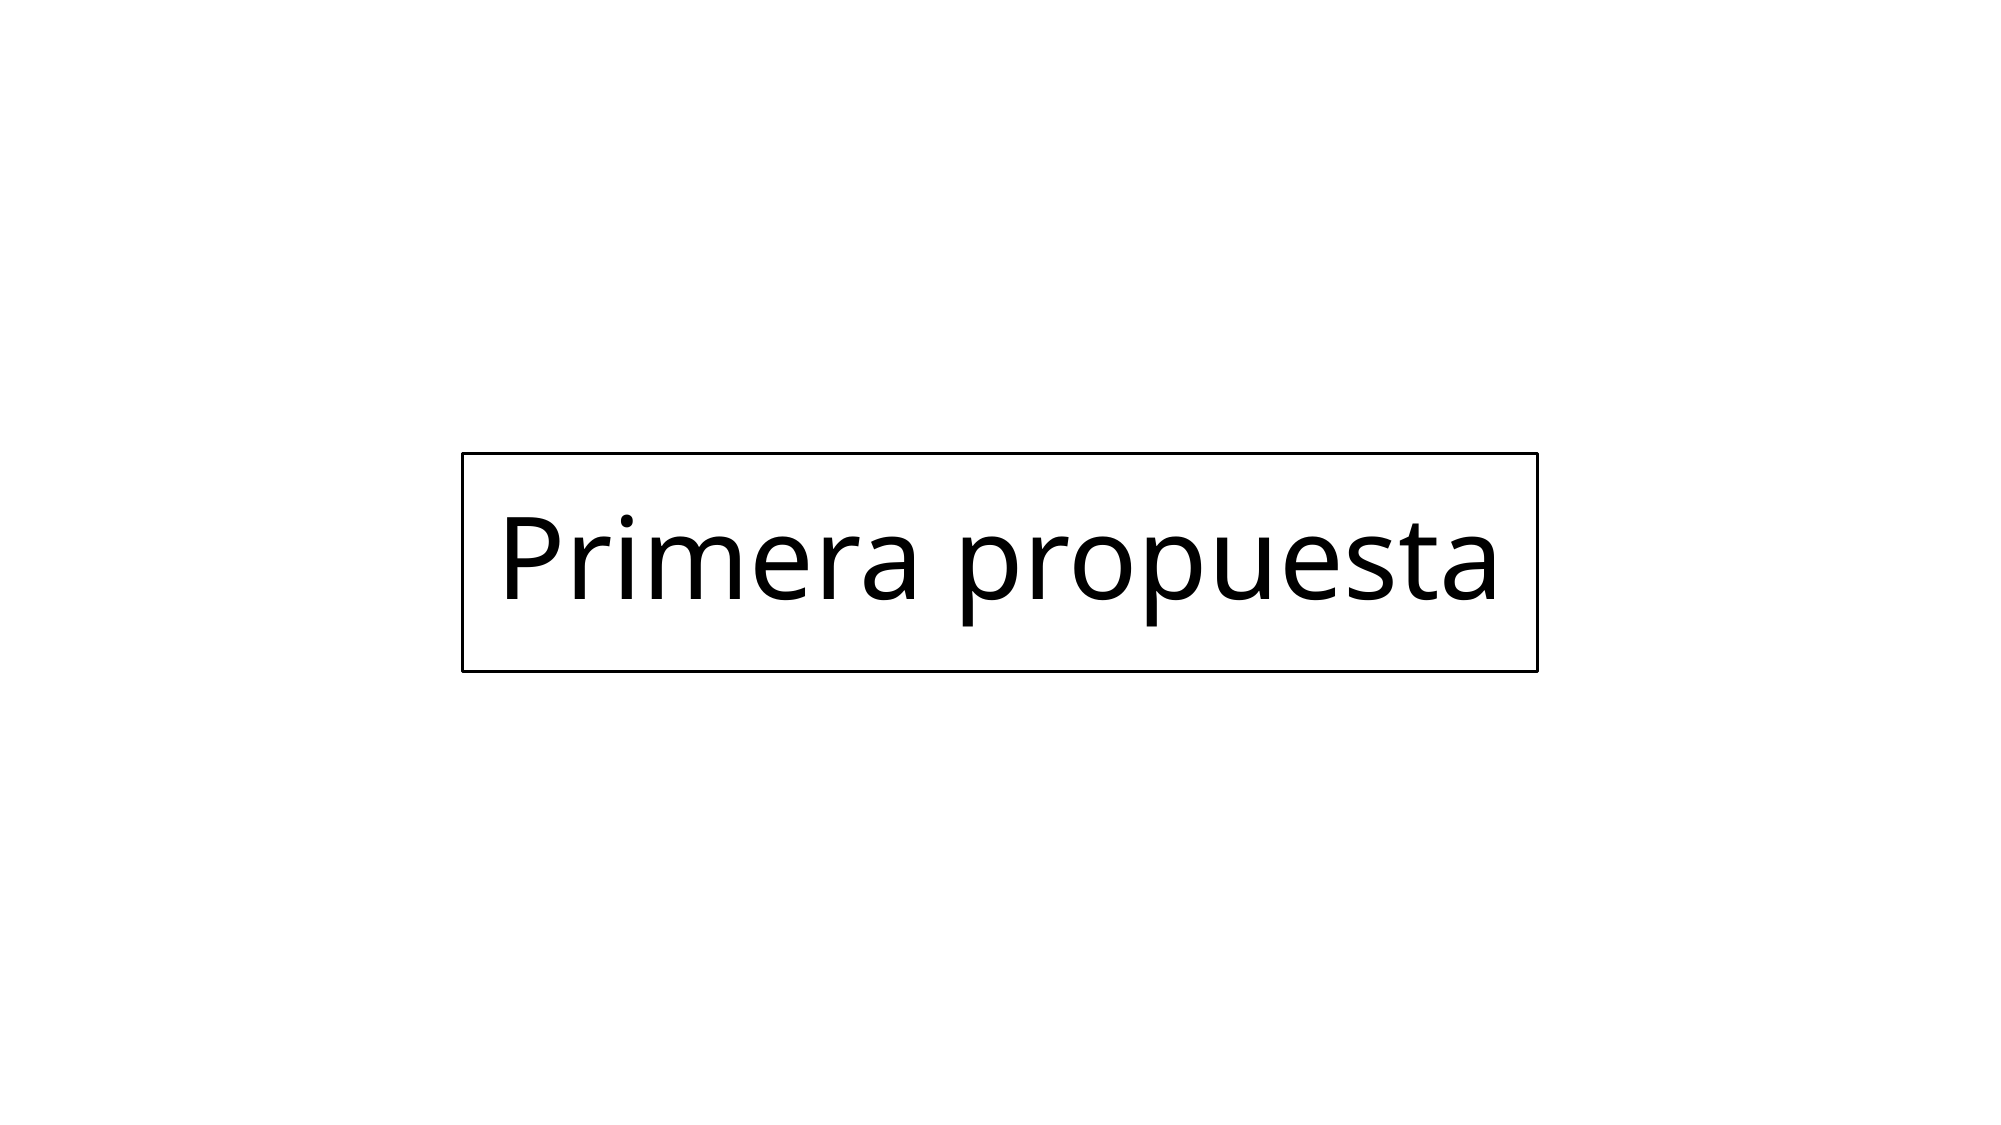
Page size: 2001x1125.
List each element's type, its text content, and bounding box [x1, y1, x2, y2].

title Primera propuesta [462, 453, 1538, 672]
